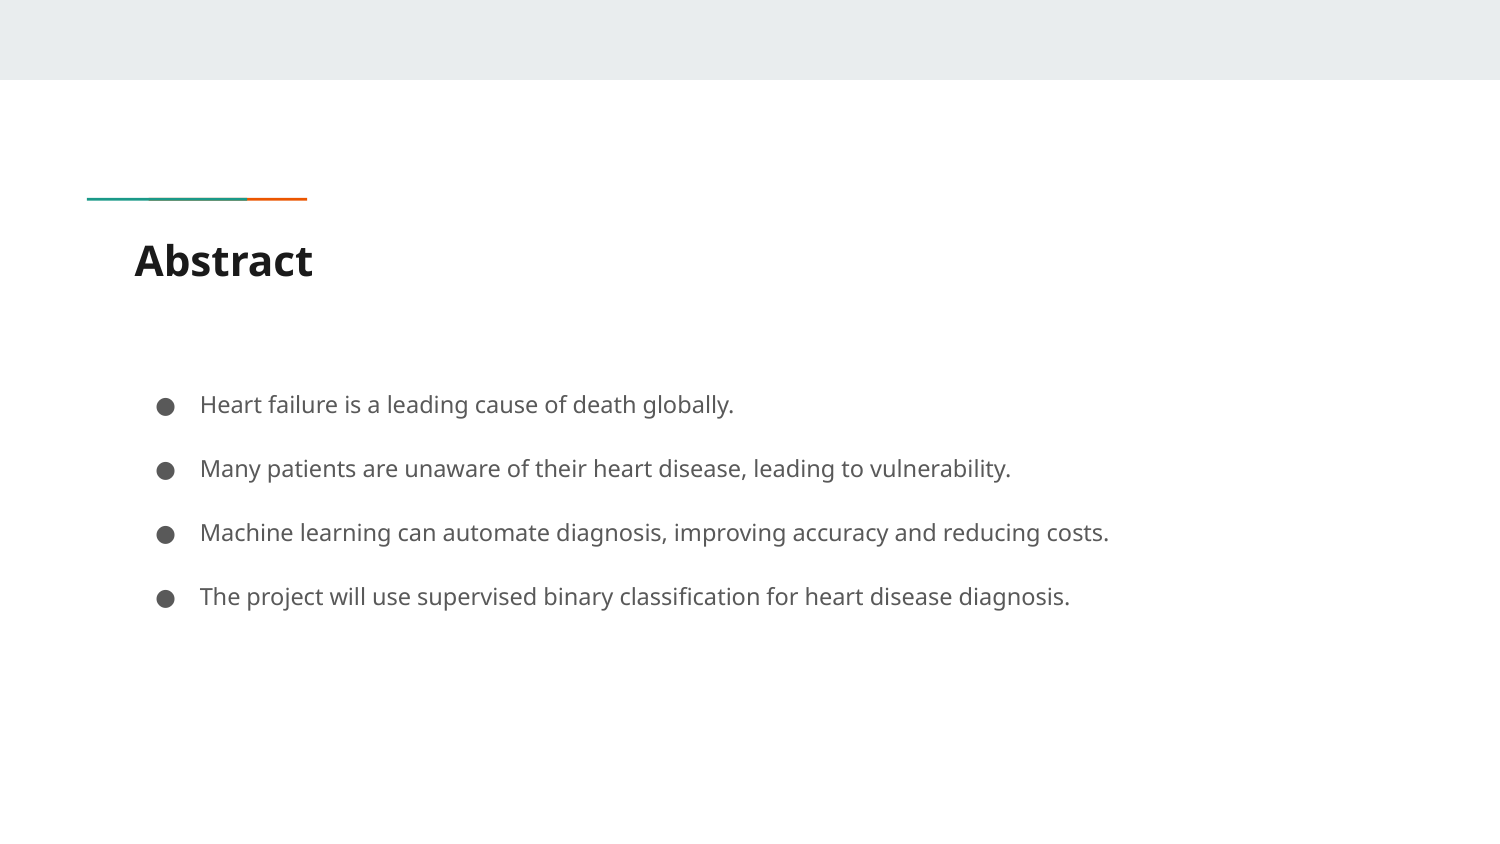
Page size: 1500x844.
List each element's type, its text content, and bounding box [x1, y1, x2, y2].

title Abstract [119, 216, 1381, 305]
list Heart failure is a leading cause of death globally. Many patients are unaware of their heart disease, leading to vulnerability. Machine learning can automate diagnosis, improving accuracy and reducing costs. The project will use supervised binary classification for heart disease diagnosis. [119, 341, 1181, 712]
